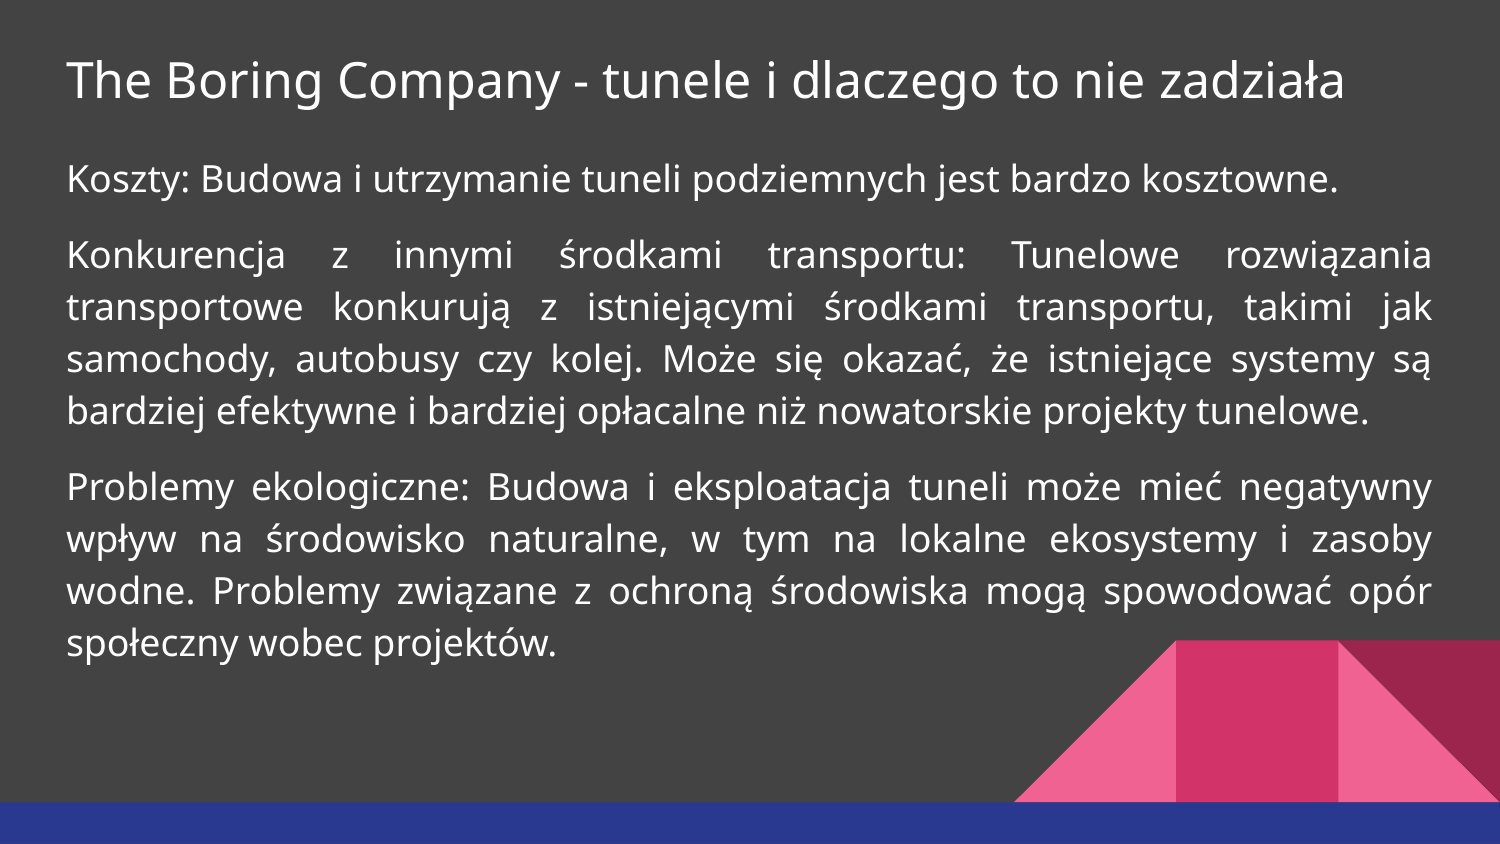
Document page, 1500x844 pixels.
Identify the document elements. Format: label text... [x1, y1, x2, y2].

list Koszty: Budowa i utrzymanie tuneli podziemnych jest bardzo kosztowne. Konkurencja z innymi środkami transportu: Tunelowe rozwiązania transportowe konkurują z istniejącymi środkami transportu, takimi jak samochody, autobusy czy kolej. Może się okazać, że istniejące systemy są bardziej efektywne i bardziej opłacalne niż nowatorskie projekty tunelowe. Problemy ekologiczne: Budowa i eksploatacja tuneli może mieć negatywny wpływ na środowisko naturalne, w tym na lokalne ekosystemy i zasoby wodne. Problemy związane z ochroną środowiska mogą spowodować opór społeczny wobec projektów. [51, 132, 1449, 745]
title The Boring Company - tunele i dlaczego to nie zadziała [51, 33, 1449, 132]
